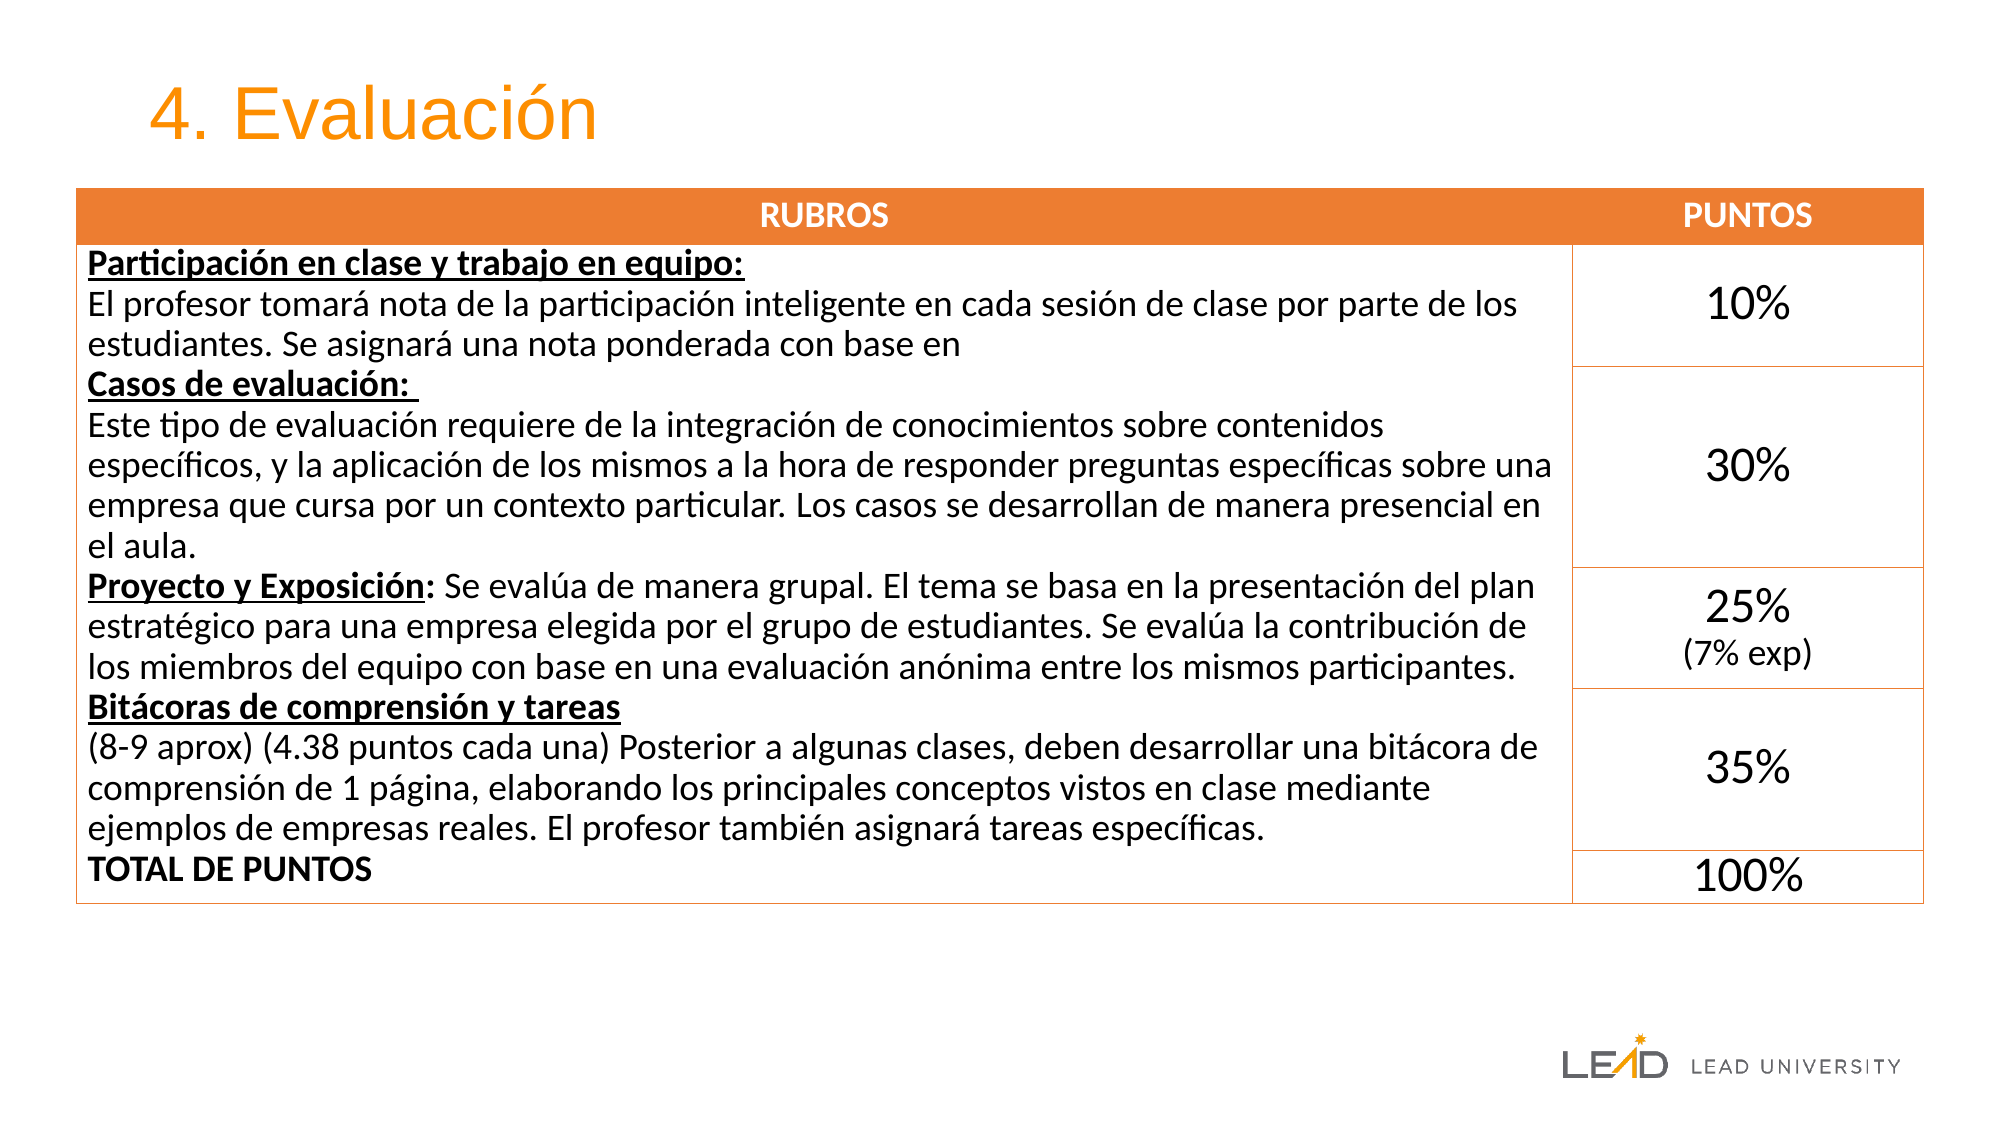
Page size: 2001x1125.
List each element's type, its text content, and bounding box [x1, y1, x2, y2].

table_cell 10% [1573, 245, 1923, 366]
table_cell 25% (7% exp) [1573, 568, 1923, 688]
title 4. Evaluación [136, 59, 1863, 171]
picture [1563, 1033, 1900, 1078]
table_cell 30% [1573, 367, 1923, 567]
table_cell Casos de evaluación: Este tipo de evaluación requiere de la integración de conocimientos sobre contenidos específicos, y la aplicación de los mismos a la hora de responder preguntas específicas sobre una empresa que cursa por un contexto particular. Los casos se desarrollan de manera presencial en el aula. [77, 366, 1572, 568]
table_cell Bitácoras de comprensión y tareas (8-9 aprox) (4.38 puntos cada una) Posterior a algunas clases, deben desarrollar una bitácora de comprensión de 1 página, elaborando los principales conceptos vistos en clase mediante ejemplos de empresas reales. El profesor también asignará tareas específicas. [77, 689, 1572, 850]
table_cell Proyecto y Exposición: Se evalúa de manera grupal. El tema se basa en la presentación del plan estratégico para una empresa elegida por el grupo de estudiantes. Se evalúa la contribución de los miembros del equipo con base en una evaluación anónima entre los mismos participantes. [77, 568, 1572, 689]
table_cell Participación en clase y trabajo en equipo: El profesor tomará nota de la participación inteligente en cada sesión de clase por parte de los estudiantes. Se asignará una nota ponderada con base en [77, 245, 1572, 366]
table_cell 100% [1573, 851, 1923, 903]
table_header RUBROS [77, 189, 1573, 245]
table_cell TOTAL DE PUNTOS [77, 850, 1572, 903]
table_header PUNTOS [1573, 189, 1923, 244]
table_cell 35% [1573, 689, 1923, 850]
